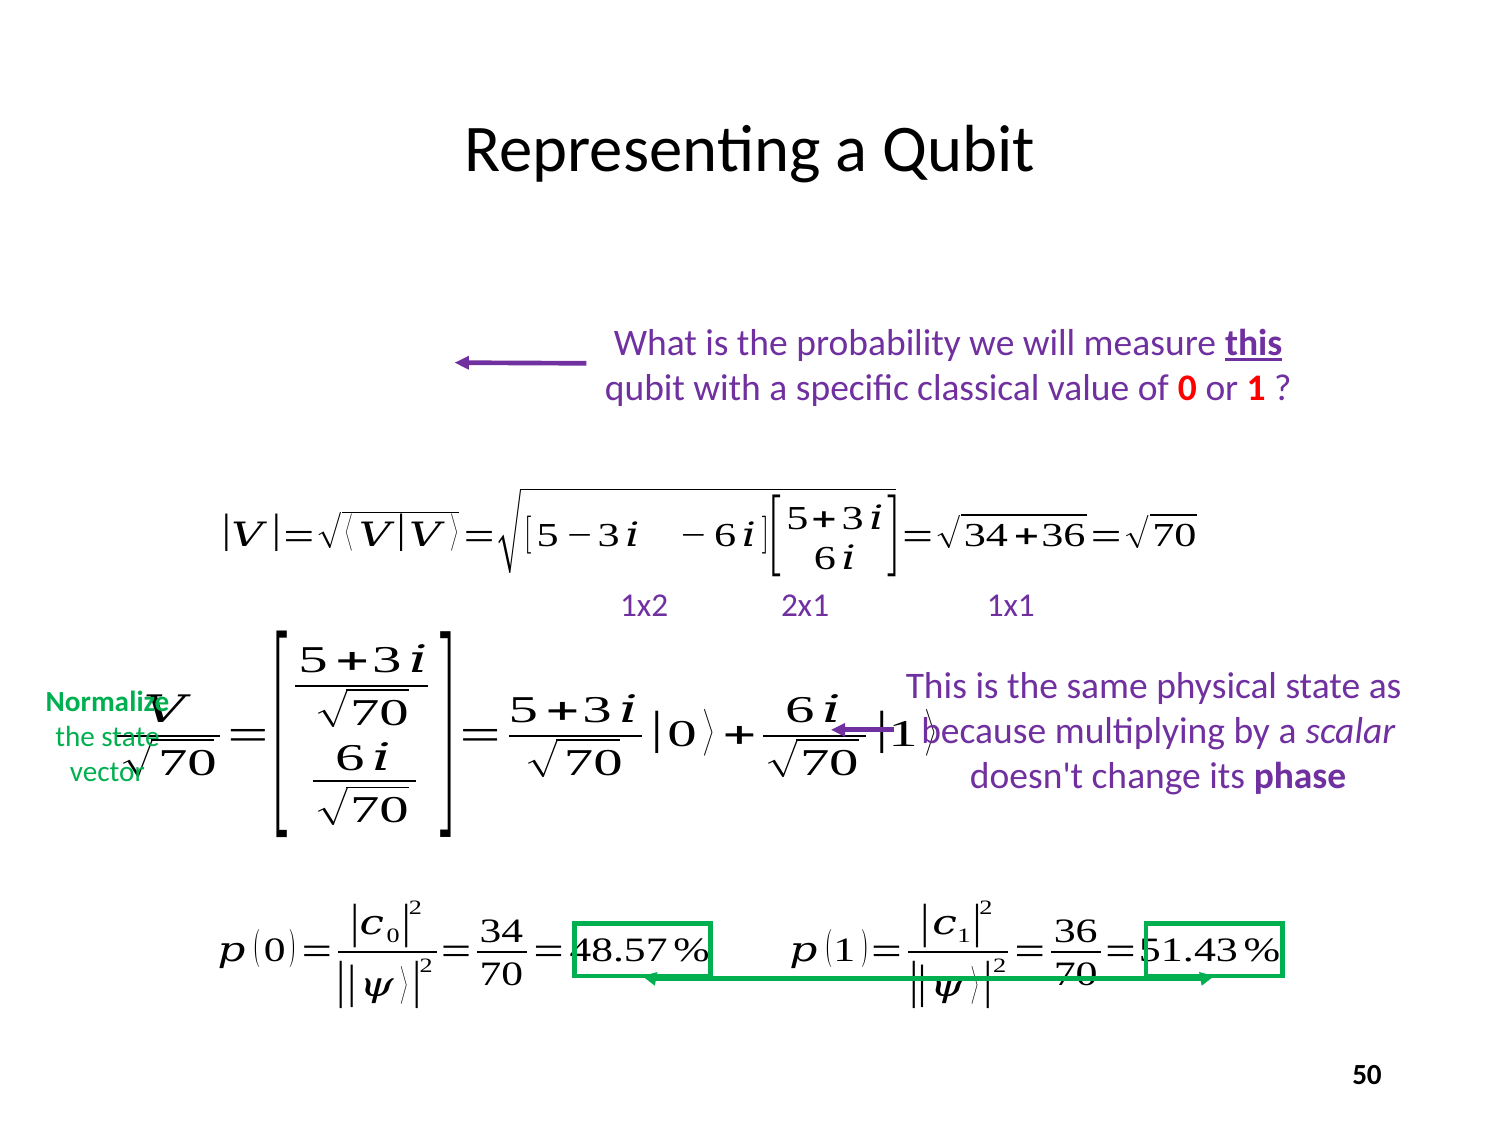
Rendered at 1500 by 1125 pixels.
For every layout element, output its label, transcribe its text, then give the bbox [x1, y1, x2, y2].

text_box Normalize the state vector [28, 675, 187, 795]
text_box [573, 922, 712, 977]
title Representing a Qubit [103, 59, 1397, 241]
slide_number 50 [1059, 1042, 1397, 1103]
text_box 1x2 [598, 575, 690, 631]
text_box [1145, 922, 1283, 977]
text_box What is the probability we will measure this qubit with a specific classical value of 0 or 1 ? [586, 310, 1310, 416]
text_box 2x1 [759, 575, 851, 631]
text_box 1x1 [965, 575, 1057, 631]
